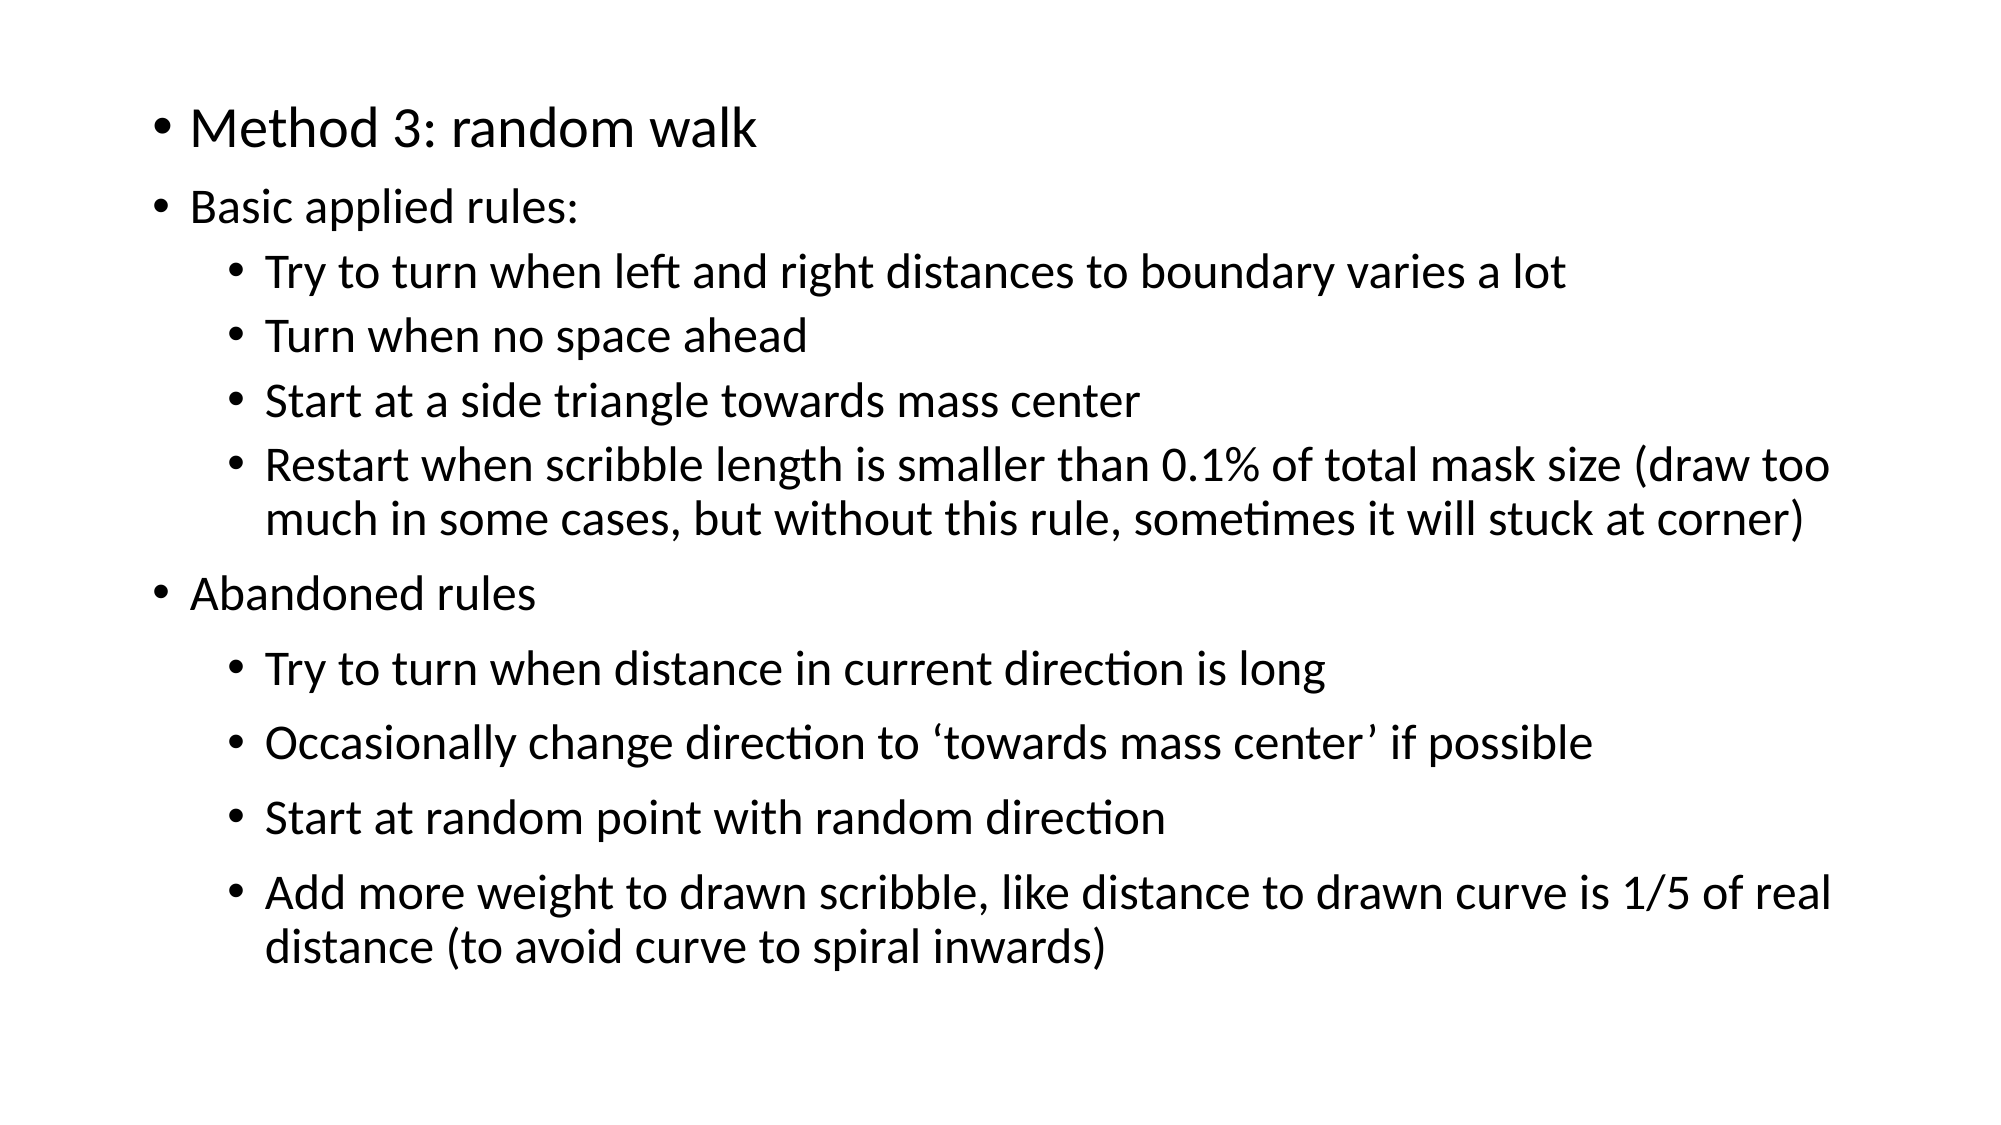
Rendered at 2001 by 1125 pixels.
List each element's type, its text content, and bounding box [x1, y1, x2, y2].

list Method 3: random walk Basic applied rules: Try to turn when left and right distances to boundary varies a lot Turn when no space ahead Start at a side triangle towards mass center Restart when scribble length is smaller than 0.1% of total mask size (draw too much in some cases, but without this rule, sometimes it will stuck at corner) Abandoned rules Try to turn when distance in current direction is long Occasionally change direction to ‘towards mass center’ if possible Start at random point with random direction Add more weight to drawn scribble, like distance to drawn curve is 1/5 of real distance (to avoid curve to spiral inwards) [137, 89, 1863, 1014]
